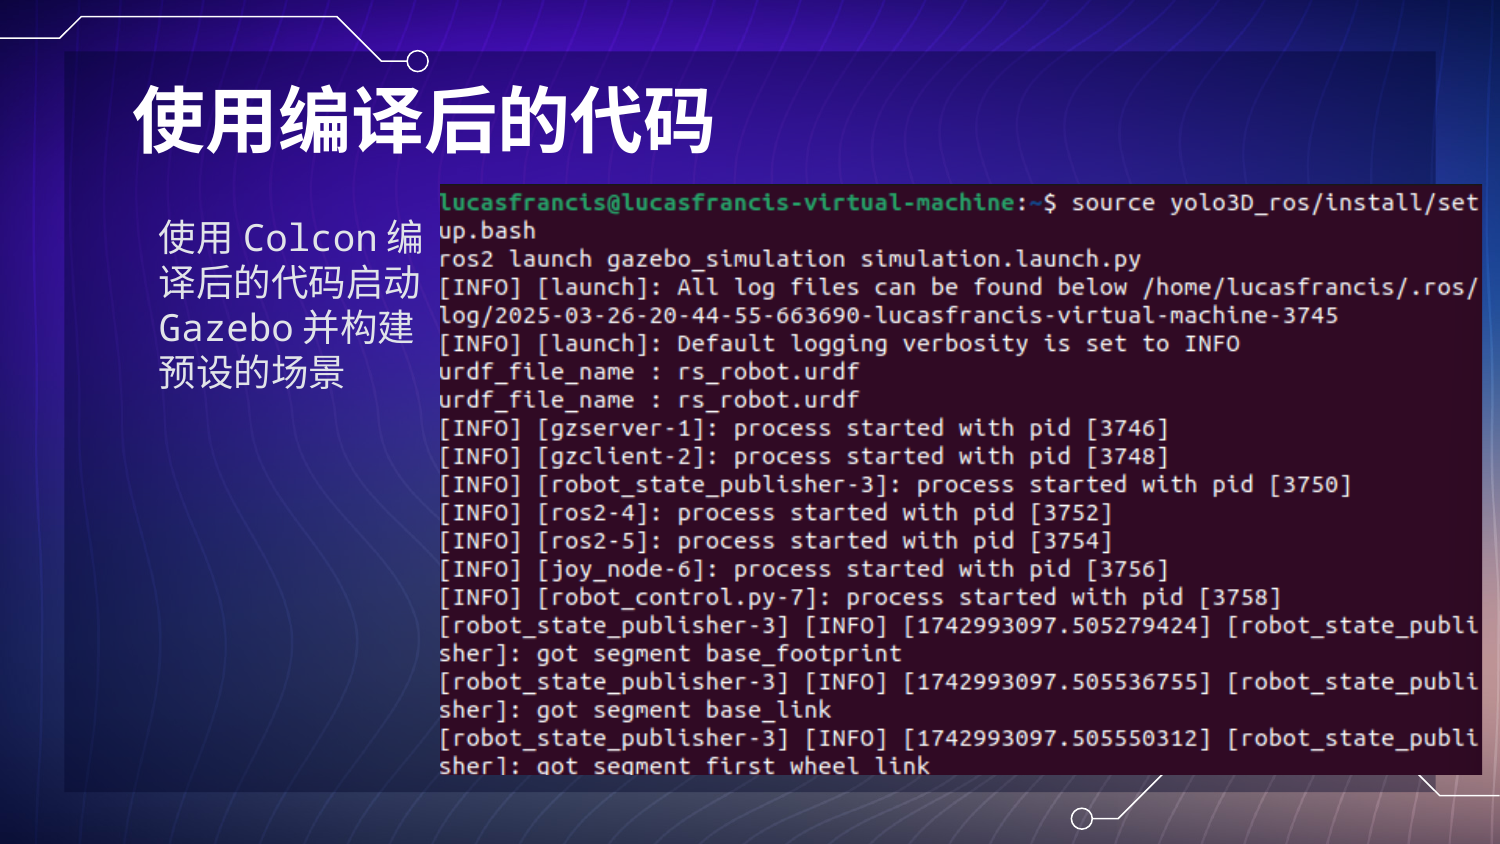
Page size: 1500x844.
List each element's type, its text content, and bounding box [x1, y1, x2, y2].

picture [409, 52, 426, 59]
text_box 使用Colcon编译后的代码启动Gazebo并构建预设的场景 [118, 199, 434, 760]
picture [0, 0, 1500, 844]
text_box 使用编译后的代码 [118, 59, 1382, 154]
